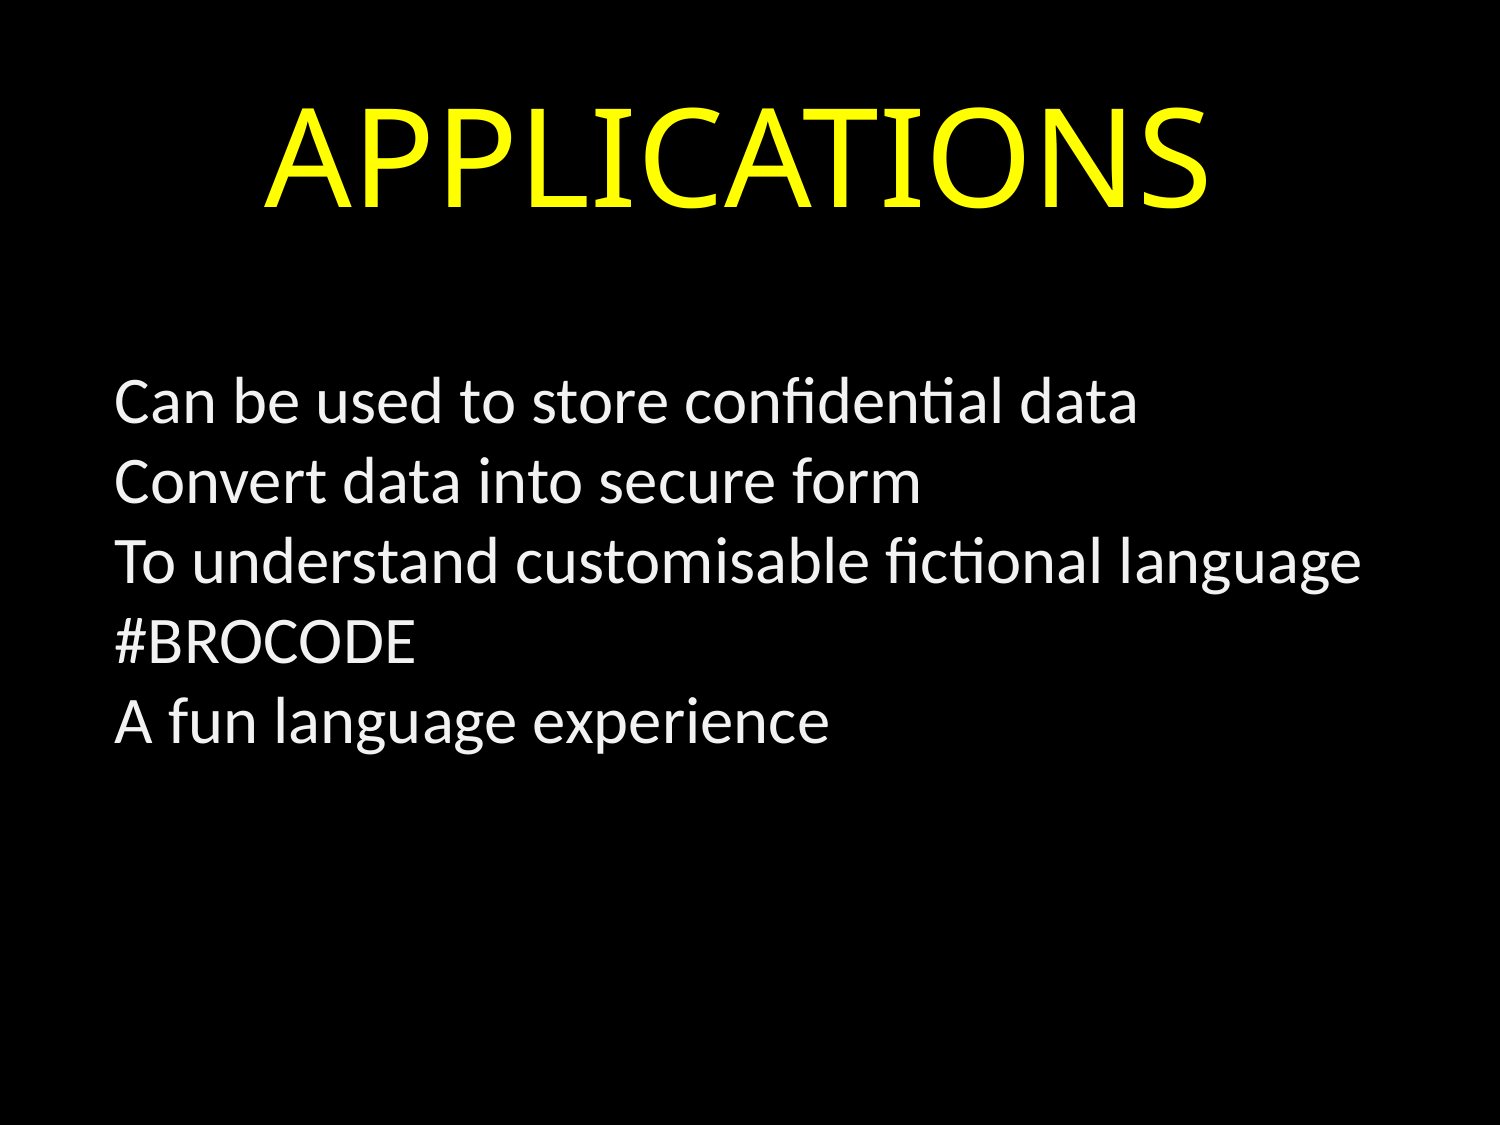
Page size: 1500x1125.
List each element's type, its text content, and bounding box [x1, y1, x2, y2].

text_box APPLICATIONS [249, 62, 1500, 243]
text_box Can be used to store confidential data Convert data into secure form To understand customisable fictional language #BROCODE A fun language experience [99, 349, 1425, 765]
